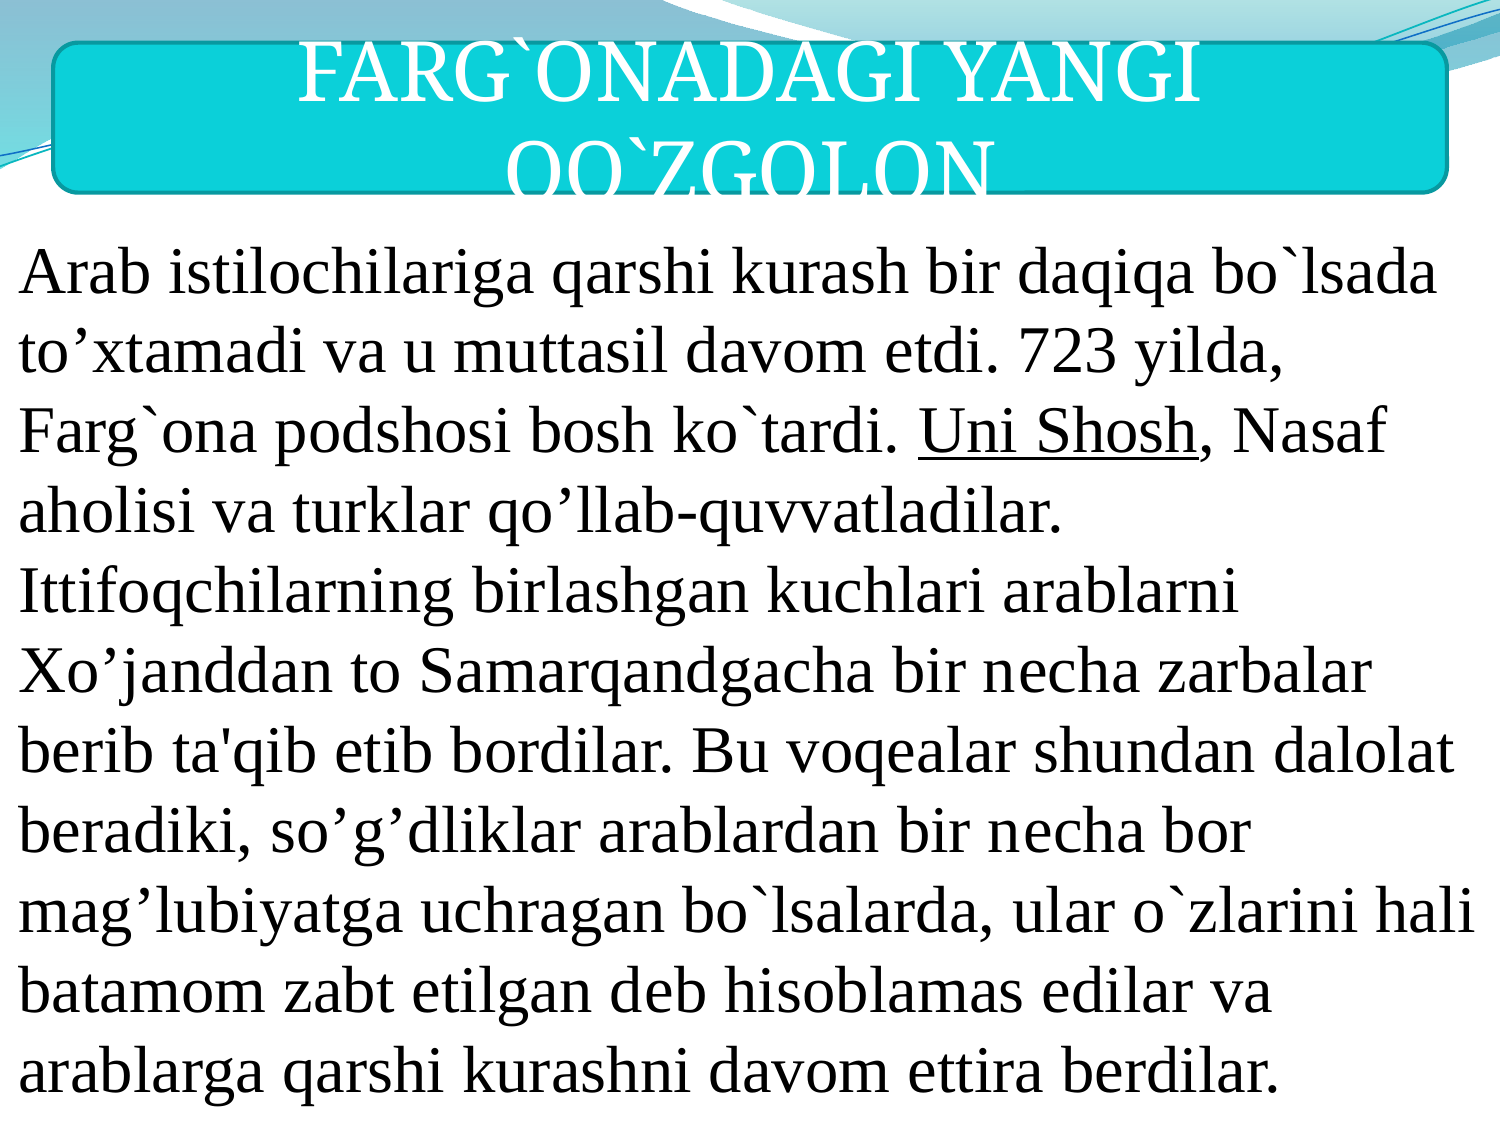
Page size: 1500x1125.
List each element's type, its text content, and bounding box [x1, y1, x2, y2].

text_box FARG`ONADAGI YANGI QO`ZGOLON [51, 40, 1450, 195]
text_box Arab istilochilariga qarshi kurash bir daqiqa bo`lsada to’xtamadi va u muttasil davom etdi. 723 yilda, Farg`ona podshosi bosh ko`tardi. Uni Shosh, Nasaf aholisi va turklar qo’llab-quvvatladilar. Ittifoqchilarning birlashgan kuchlari arablarni Xo’janddan to Samarqandgacha bir nеcha zarbalar berib ta'qib etib bordilar. Bu voqealar shundan dalolat beradiki, so’g’dliklar arablardan bir nеcha bor mag’lubiyatga uchragan bo`lsalarda, ular o`zlarini hali batamom zabt etilgan dеb hisoblamas edilar va arablarga qarshi kurashni davom ettira berdilar. [3, 218, 1500, 1114]
